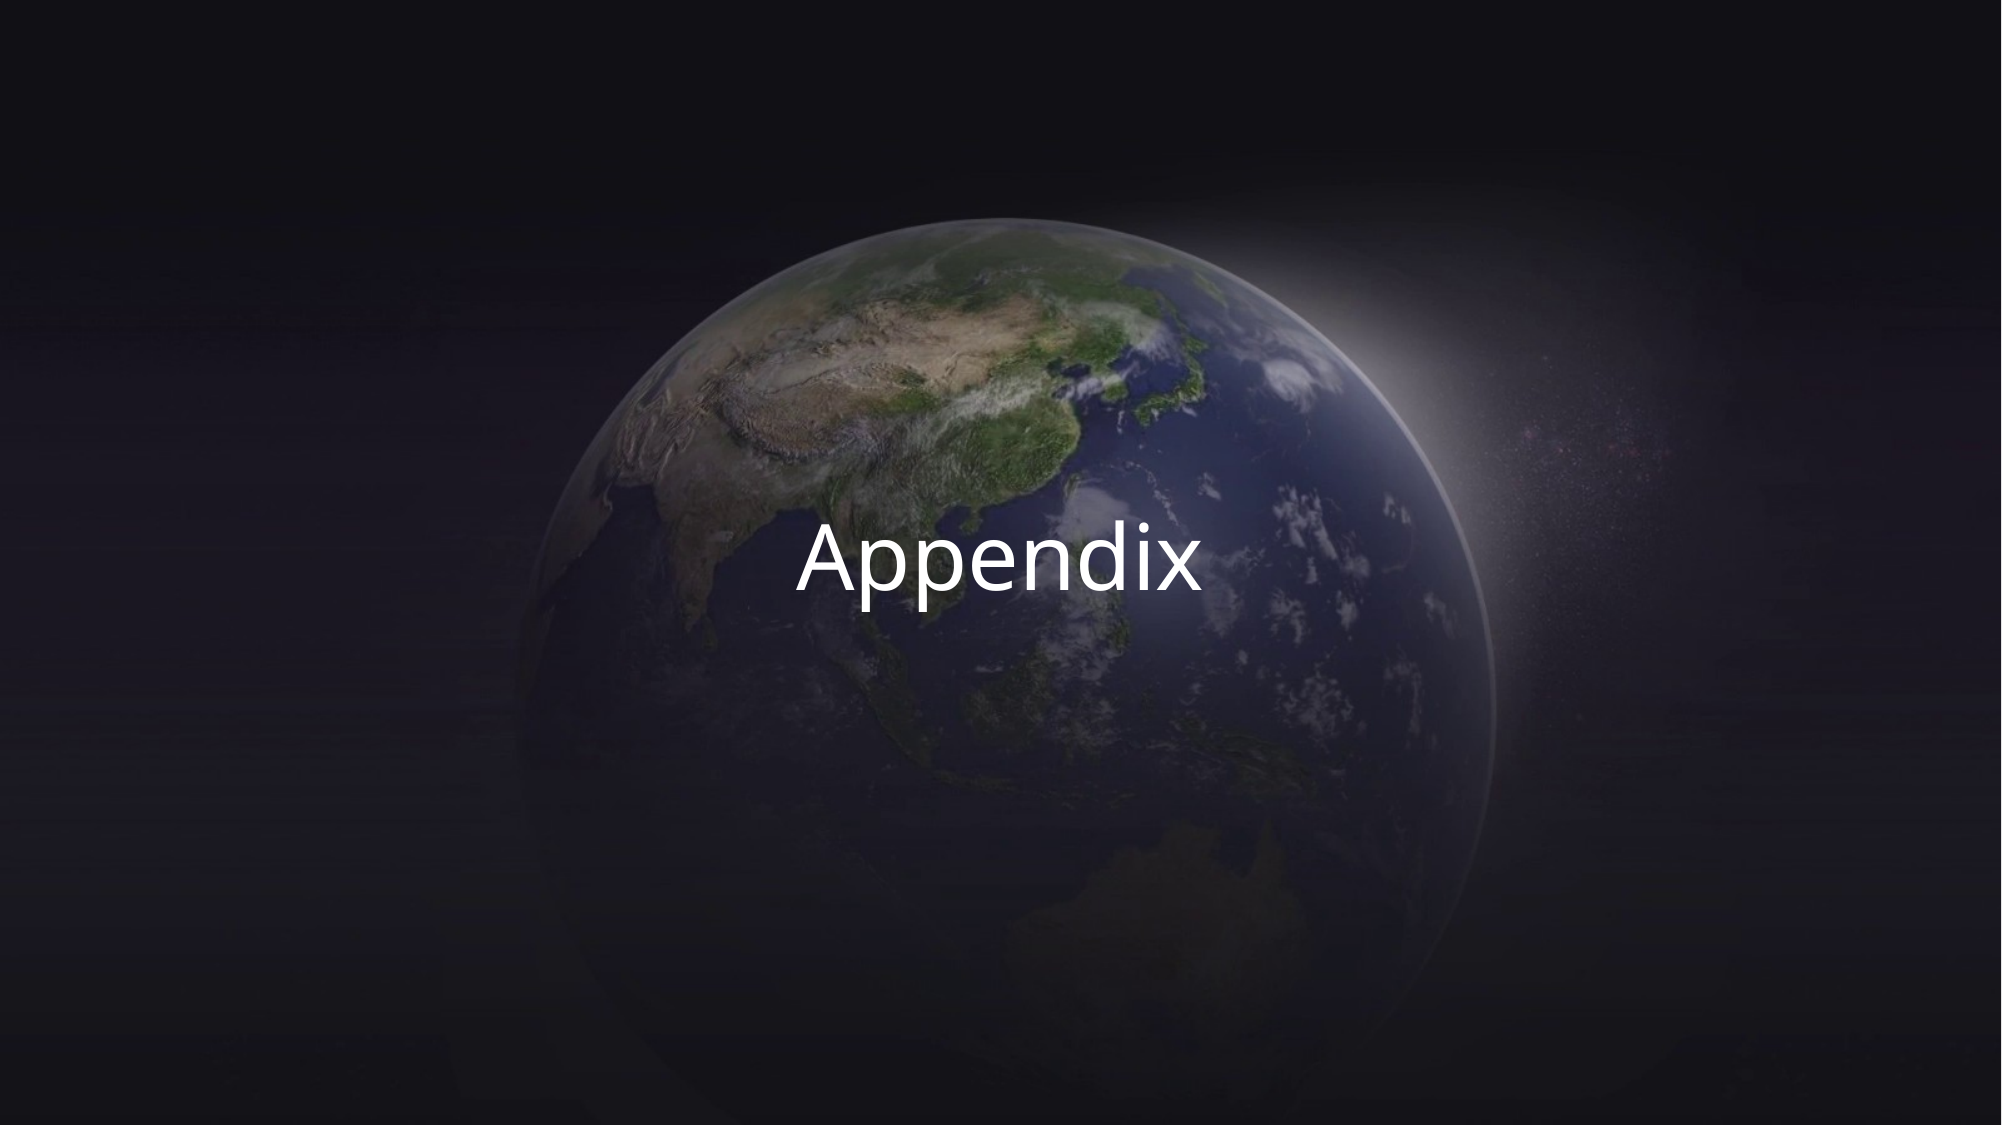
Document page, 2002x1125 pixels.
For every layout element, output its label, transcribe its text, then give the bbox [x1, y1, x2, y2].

title Appendix [412, 453, 1589, 672]
picture [0, 0, 2002, 1125]
